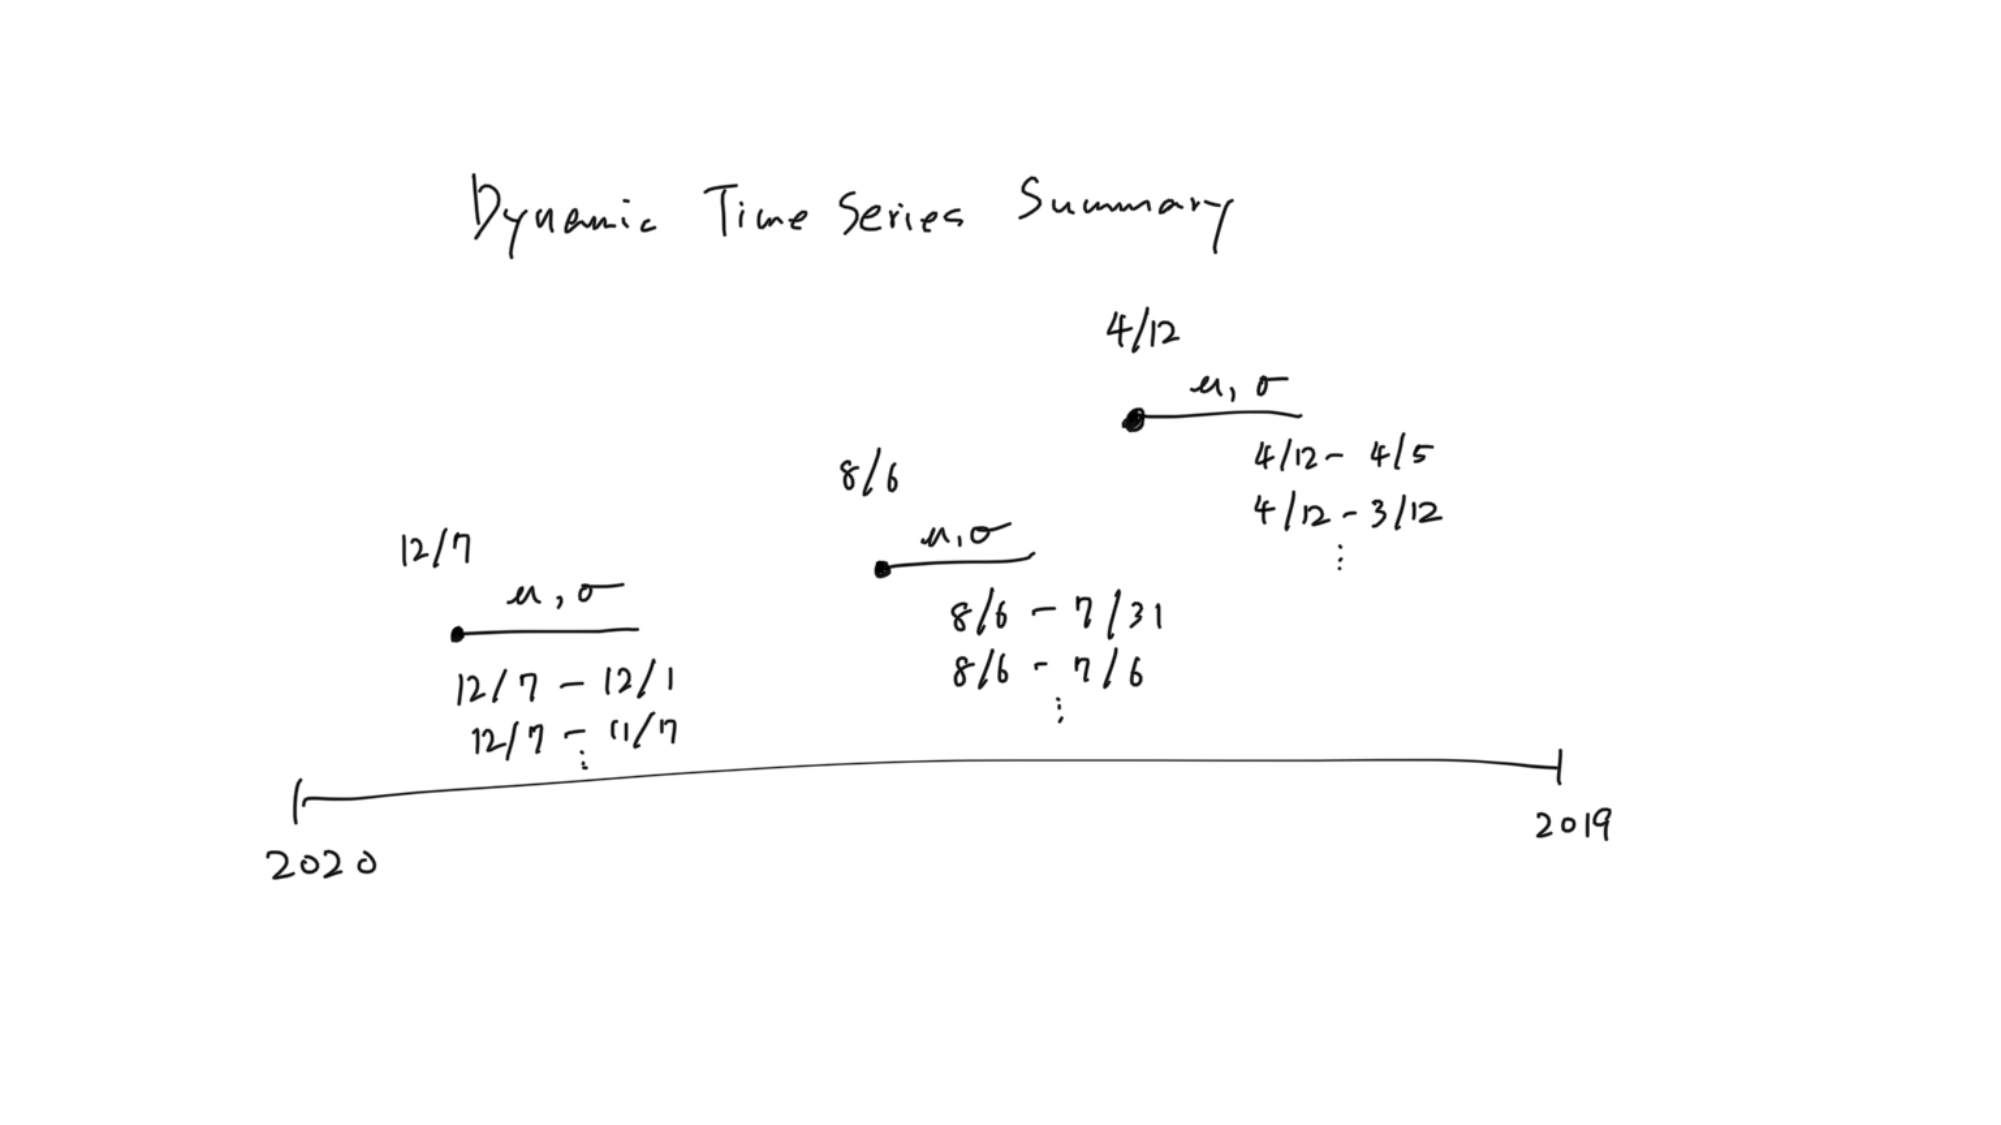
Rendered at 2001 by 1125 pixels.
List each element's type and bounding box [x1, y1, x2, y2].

picture [0, 150, 2000, 975]
